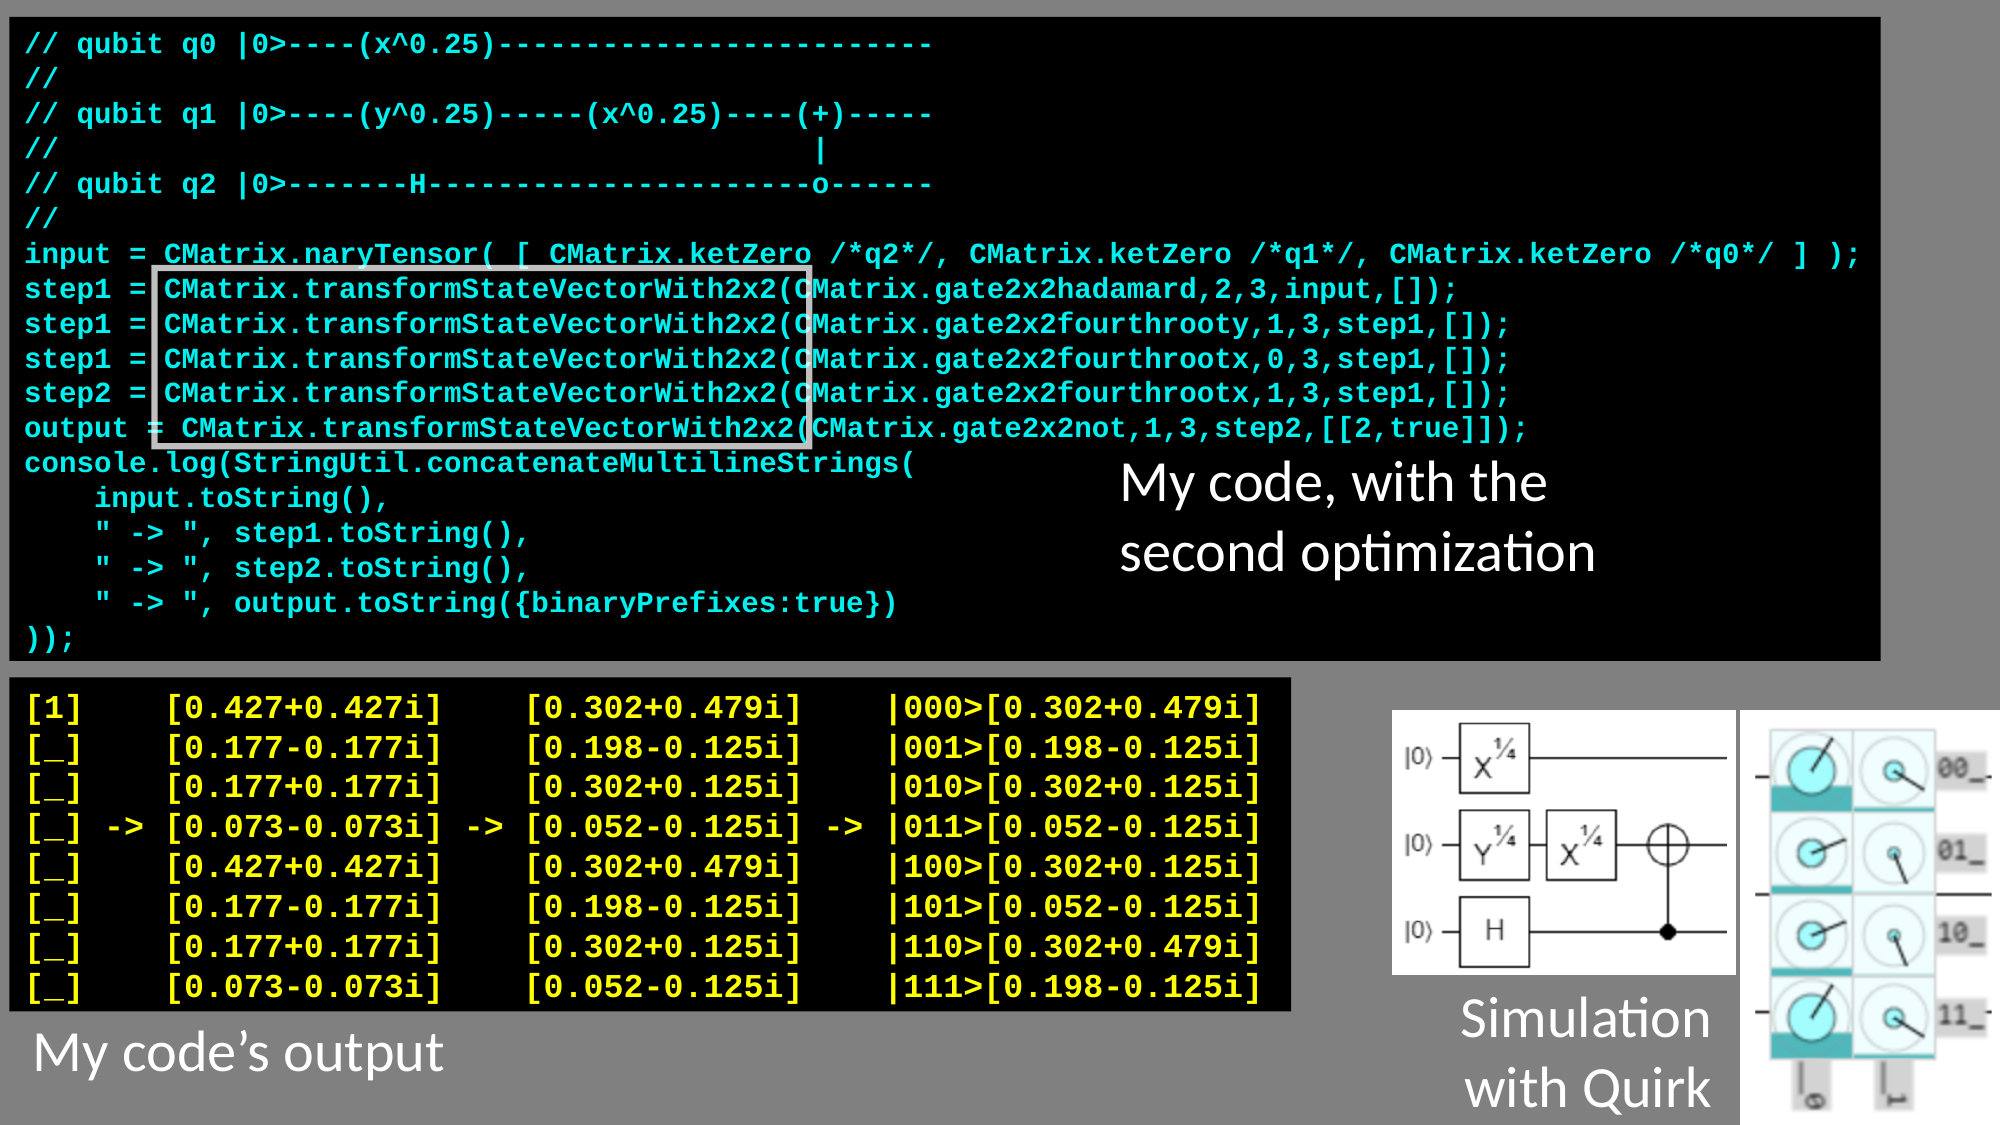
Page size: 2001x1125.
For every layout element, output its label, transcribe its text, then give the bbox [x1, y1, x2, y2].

text_box [1] [0.427+0.427i] [0.302+0.479i] |000>[0.302+0.479i] [_] [0.177-0.177i] [0.198-0.125i] |001>[0.198-0.125i] [_] [0.177+0.177i] [0.302+0.125i] |010>[0.302+0.125i] [_] -> [0.073-0.073i] -> [0.052-0.125i] -> |011>[0.052-0.125i] [_] [0.427+0.427i] [0.302+0.479i] |100>[0.302+0.125i] [_] [0.177-0.177i] [0.198-0.125i] |101>[0.052-0.125i] [_] [0.177+0.177i] [0.302+0.125i] |110>[0.302+0.479i] [_] [0.073-0.073i] [0.052-0.125i] |111>[0.198-0.125i] [9, 677, 1292, 1012]
text_box My code’s output [18, 1005, 696, 1091]
text_box Simulation with Quirk [1401, 975, 1727, 1125]
picture [1740, 710, 2000, 1125]
picture [1392, 710, 1736, 975]
text_box [153, 267, 810, 447]
text_box // qubit q0 |0>----(x^0.25)------------------------- // // qubit q1 |0>----(y^0.25)-----(x^0.25)----(+)----- // | // qubit q2 |0>-------H----------------------o------ // input = CMatrix.naryTensor( [ CMatrix.ketZero /*q2*/, CMatrix.ketZero /*q1*/, CMatrix.ketZero /*q0*/ ] ); step1 = CMatrix.transformStateVectorWith2x2(CMatrix.gate2x2hadamard,2,3,input,[]); step1 = CMatrix.transformStateVectorWith2x2(CMatrix.gate2x2fourthrooty,1,3,step1,[]); step1 = CMatrix.transformStateVectorWith2x2(CMatrix.gate2x2fourthrootx,0,3,step1,[]); step2 = CMatrix.transformStateVectorWith2x2(CMatrix.gate2x2fourthrootx,1,3,step1,[]); output = CMatrix.transformStateVectorWith2x2(CMatrix.gate2x2not,1,3,step2,[[2,true]]); console.log(StringUtil.concatenateMultilineStrings( input.toString(), " -> ", step1.toString(), " -> ", step2.toString(), " -> ", output.toString({binaryPrefixes:true}) )); [9, 16, 1881, 661]
text_box My code, with the second optimization [1104, 435, 1696, 591]
